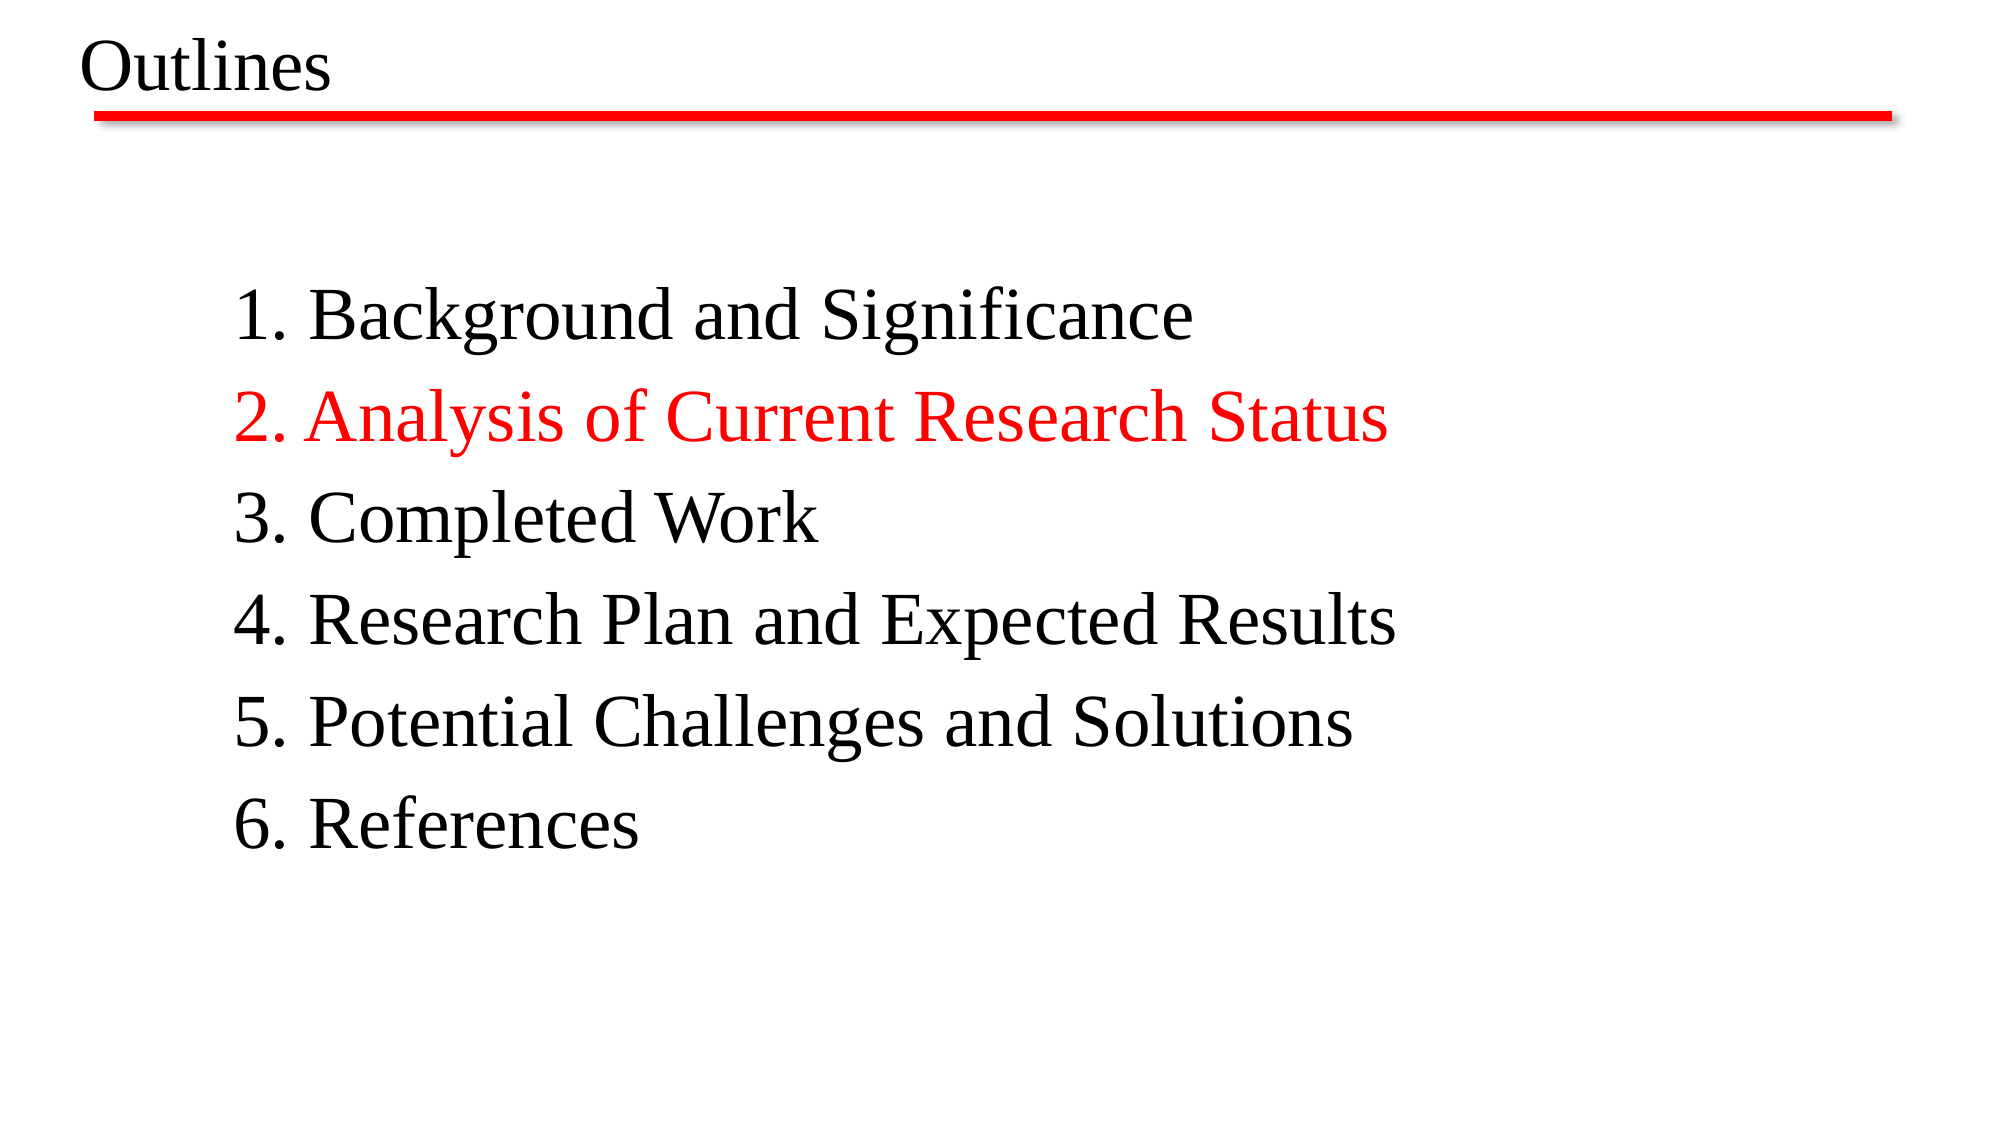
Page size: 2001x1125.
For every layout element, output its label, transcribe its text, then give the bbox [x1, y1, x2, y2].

subtitle 1. Background and Significance 2. Analysis of Current Research Status 3. Completed Work 4. Research Plan and Expected Results 5. Potential Challenges and Solutions 6. References [218, 267, 1719, 539]
text_box [94, 111, 1892, 121]
title Outlines [0, 0, 472, 115]
